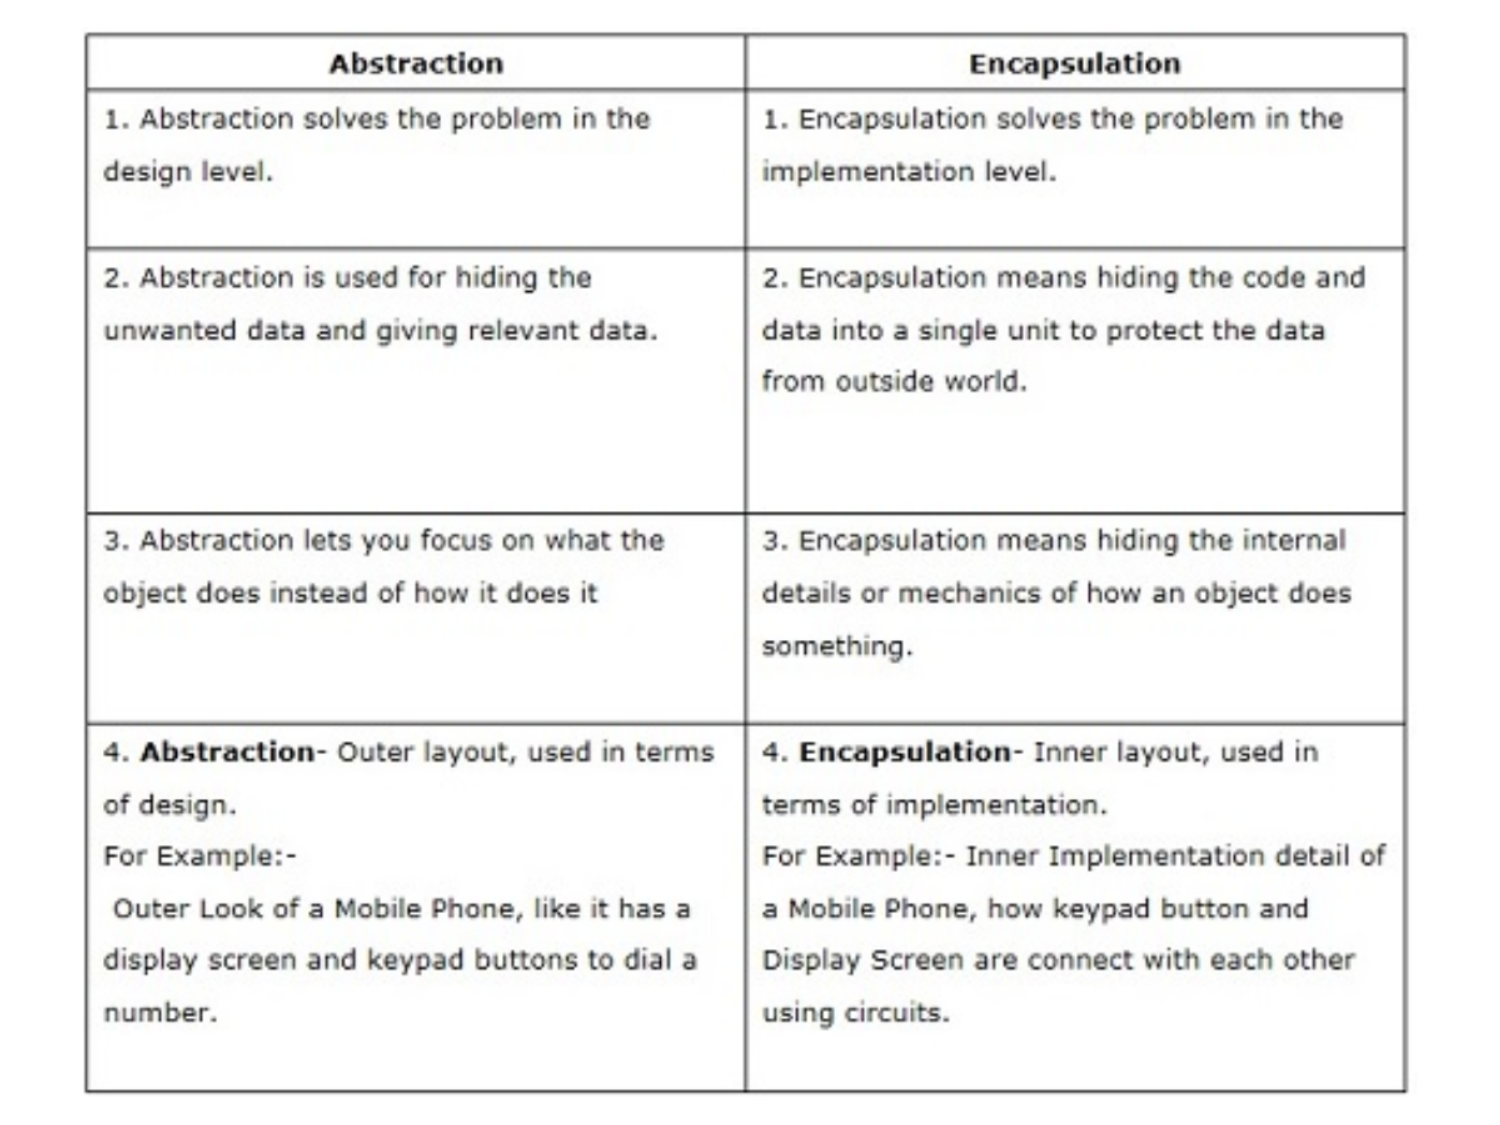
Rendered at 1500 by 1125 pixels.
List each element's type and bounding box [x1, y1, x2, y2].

picture [82, 27, 1418, 1098]
